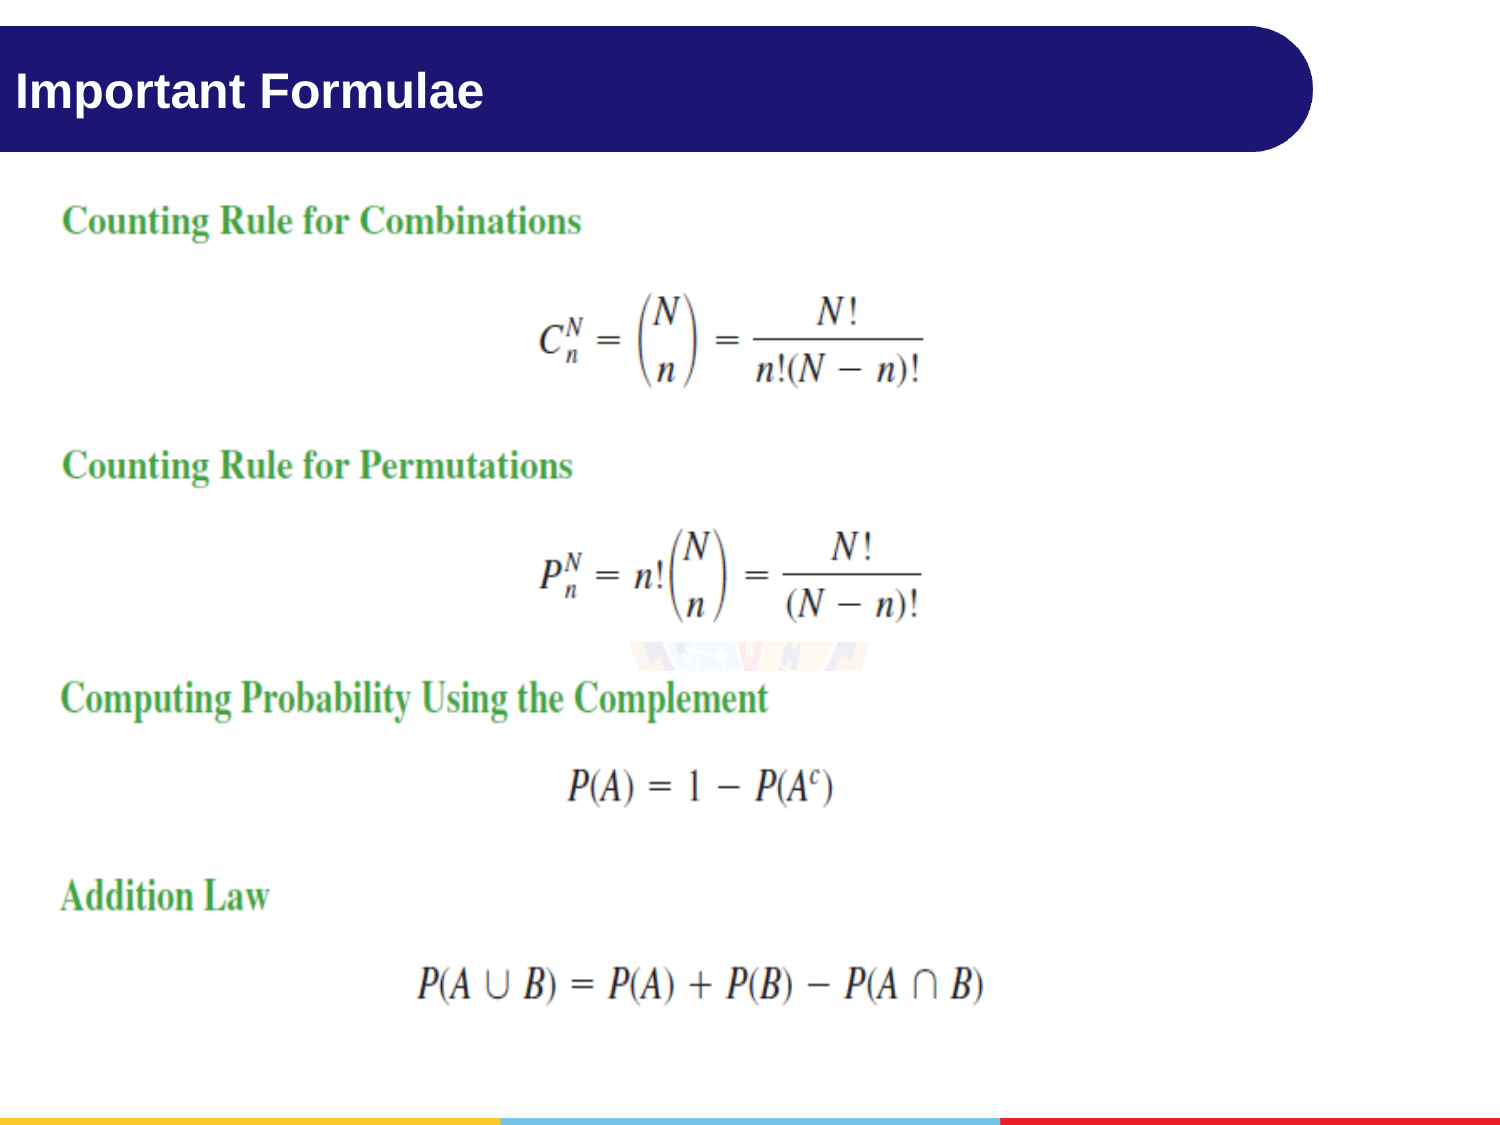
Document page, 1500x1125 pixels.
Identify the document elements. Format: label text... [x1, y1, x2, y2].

picture [49, 187, 1001, 642]
picture [49, 670, 1001, 1016]
picture [0, 1118, 1500, 1125]
title Important Formulae [0, 26, 1250, 152]
picture [1250, 26, 1313, 152]
